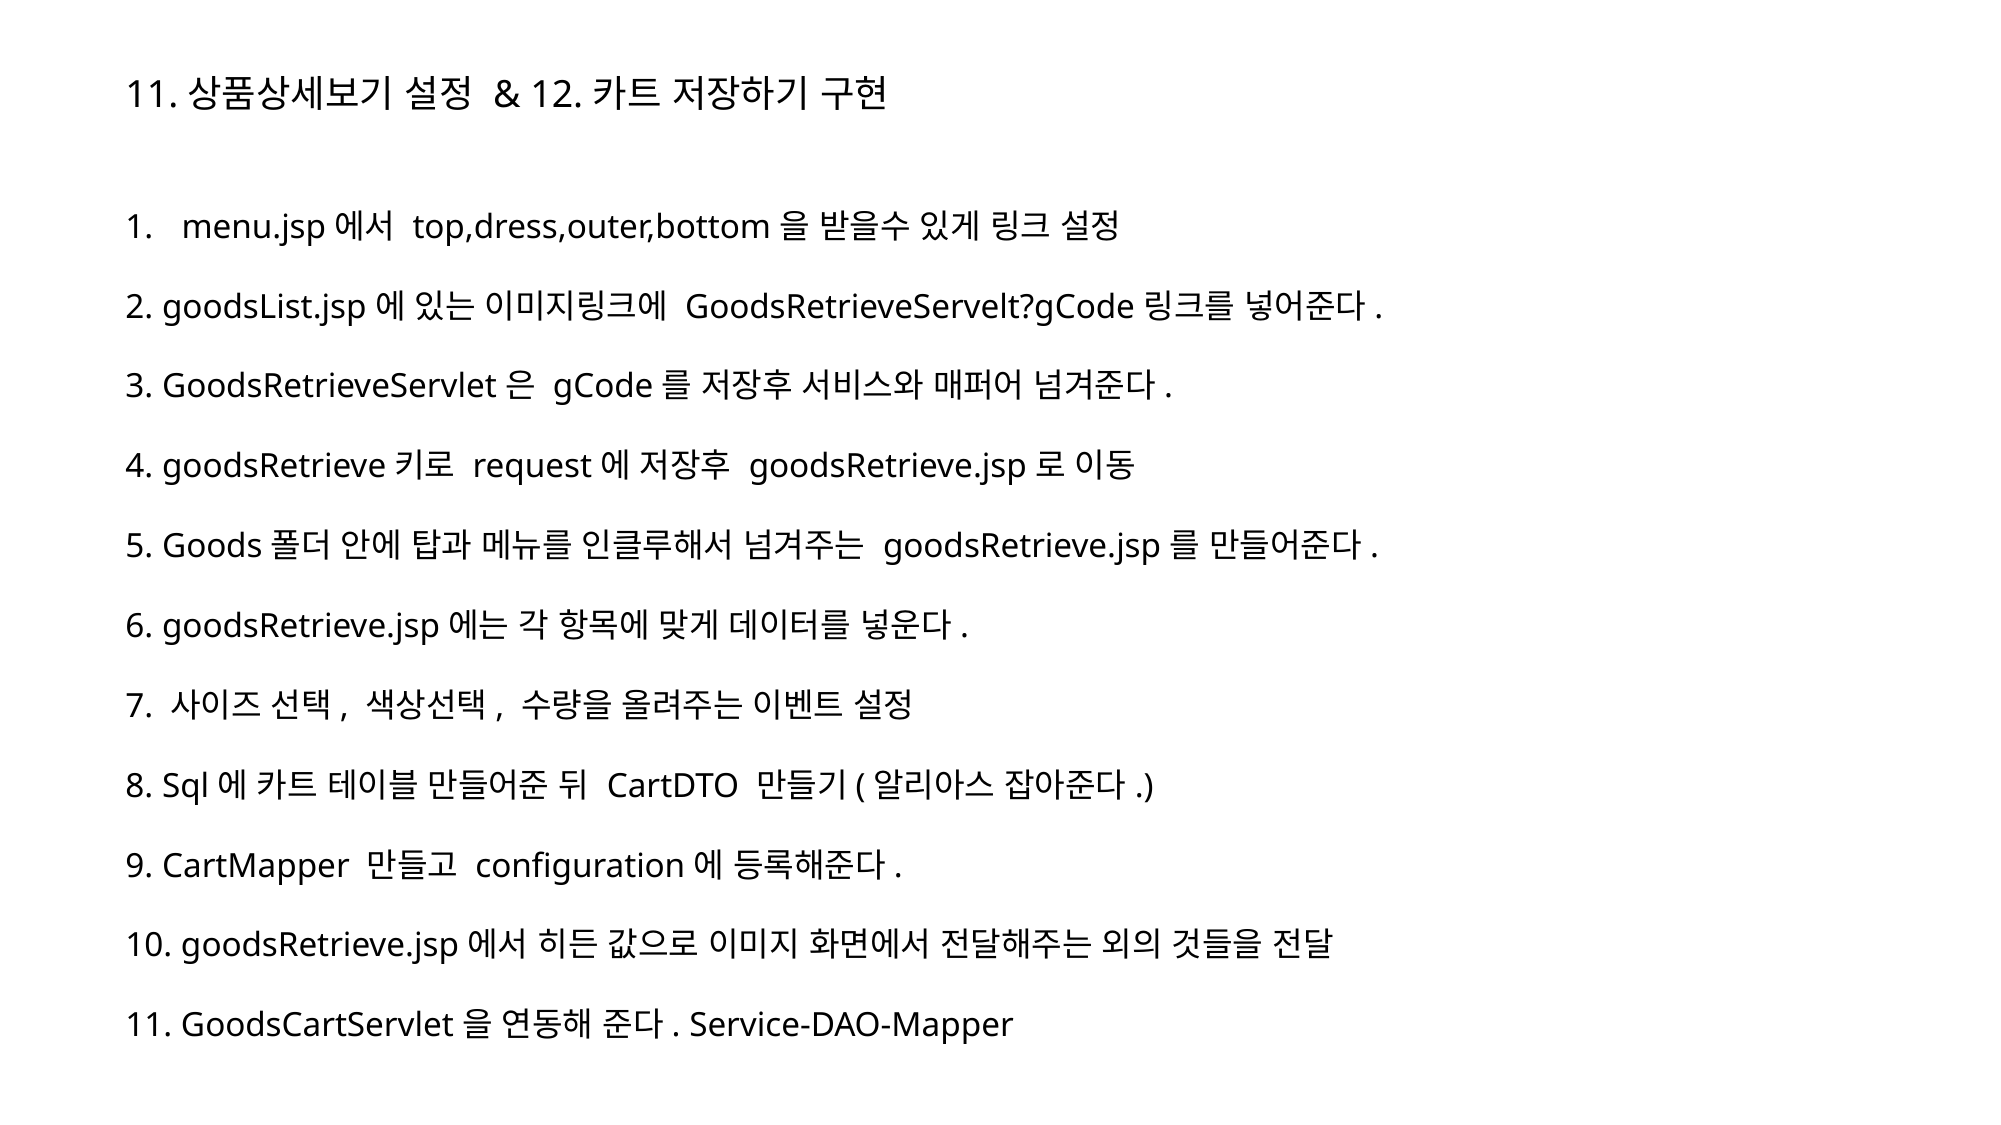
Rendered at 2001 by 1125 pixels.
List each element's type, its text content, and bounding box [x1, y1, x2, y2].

text_box 11.상품상세보기 설정 & 12.카트 저장하기 구현 menu.jsp에서 top,dress,outer,bottom을 받을수 있게 링크 설정 2. goodsList.jsp에 있는 이미지링크에 GoodsRetrieveServelt?gCode링크를 넣어준다. 3. GoodsRetrieveServlet은 gCode를 저장후 서비스와 매퍼어 넘겨준다. 4. goodsRetrieve키로 request에 저장후 goodsRetrieve.jsp로 이동 5. Goods폴더 안에 탑과 메뉴를 인클루해서 넘겨주는 goodsRetrieve.jsp를 만들어준다. 6. goodsRetrieve.jsp에는 각 항목에 맞게 데이터를 넣운다. 7. 사이즈 선택, 색상선택, 수량을 올려주는 이벤트 설정 8. Sql에 카트 테이블 만들어준 뒤 CartDTO 만들기(알리아스 잡아준다.) 9. CartMapper 만들고 configuration에 등록해준다. 10. goodsRetrieve.jsp에서 히든 값으로 이미지 화면에서 전달해주는 외의 것들을 전달 11. GoodsCartServlet을 연동해 준다. Service-DAO-Mapper [110, 62, 1623, 1051]
